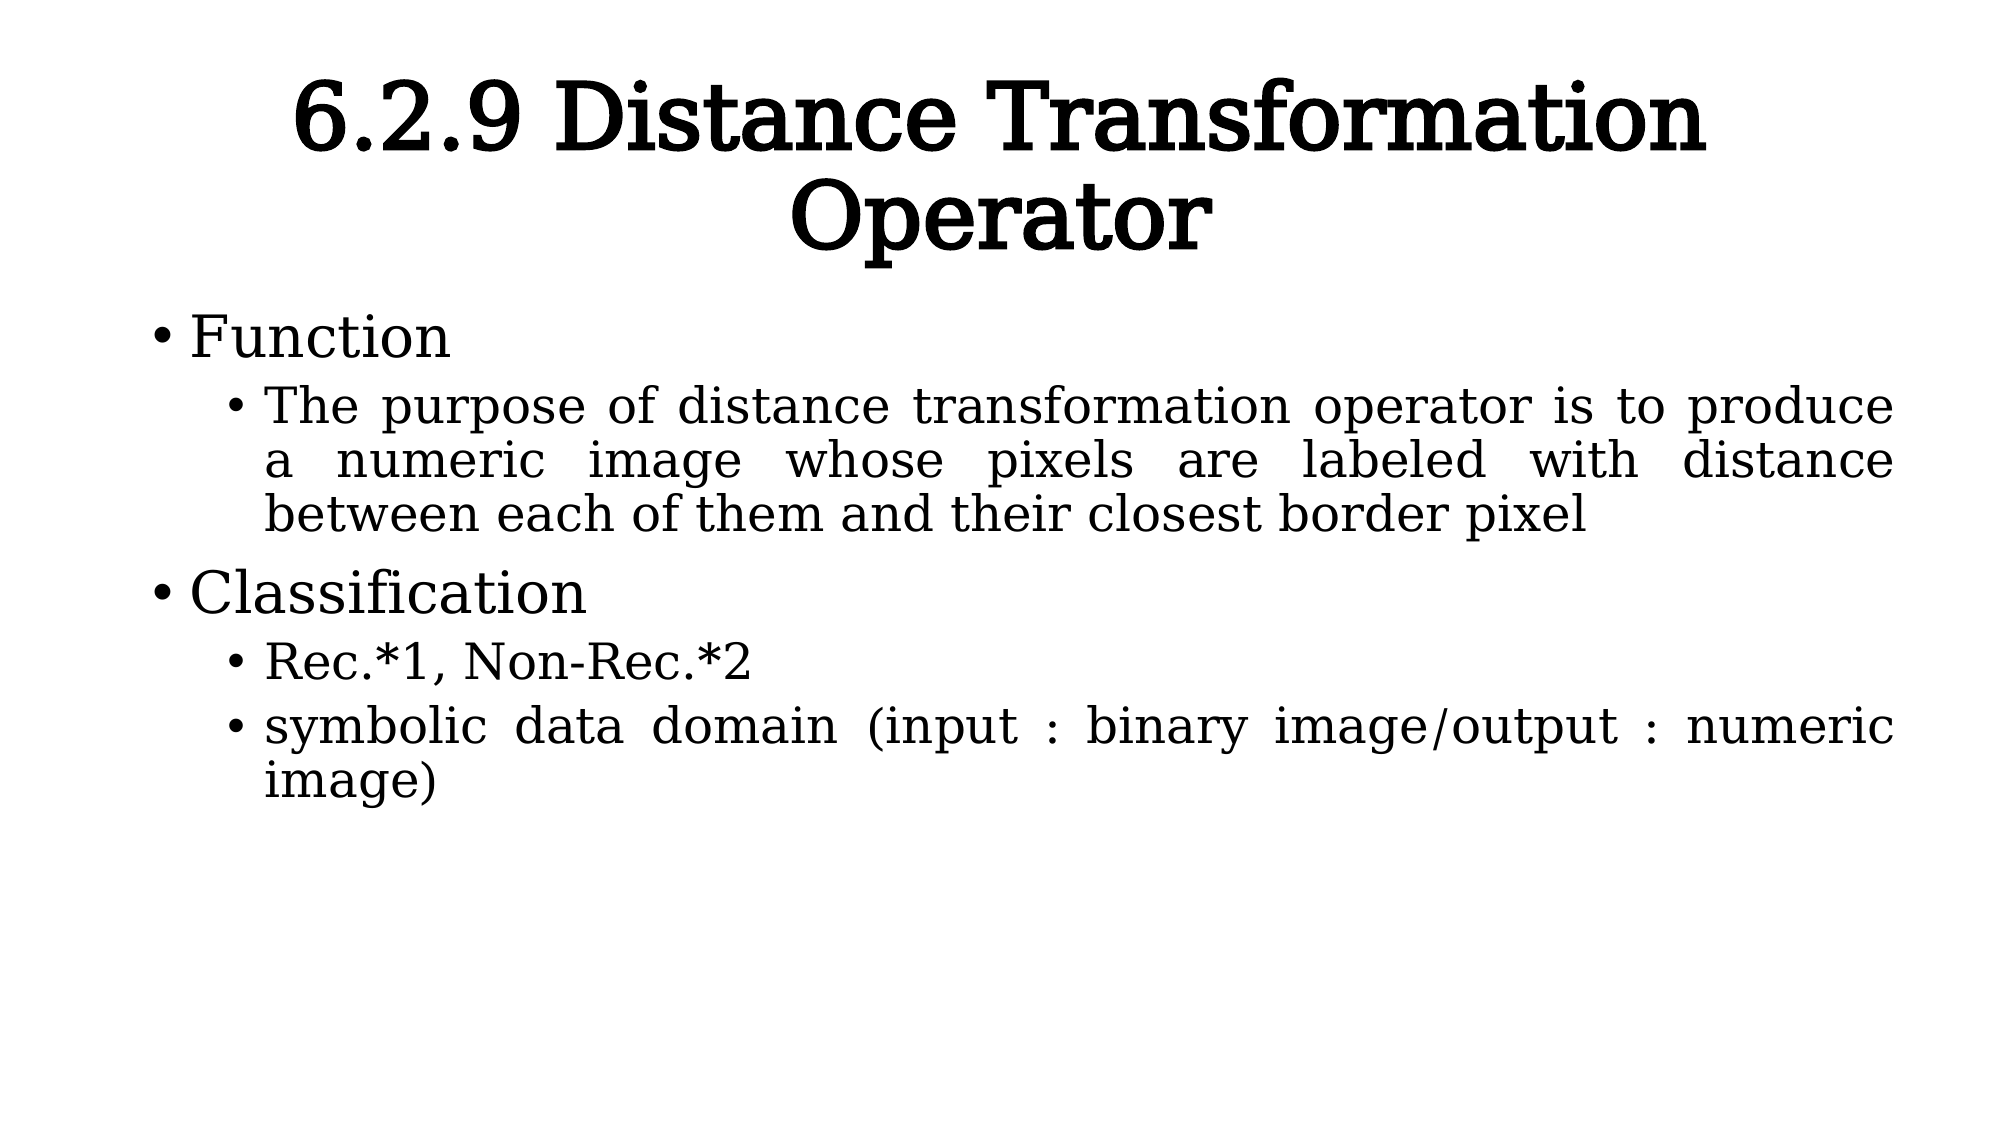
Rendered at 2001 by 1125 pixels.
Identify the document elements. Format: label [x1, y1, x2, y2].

list [137, 299, 1912, 1014]
title [137, 59, 1863, 278]
